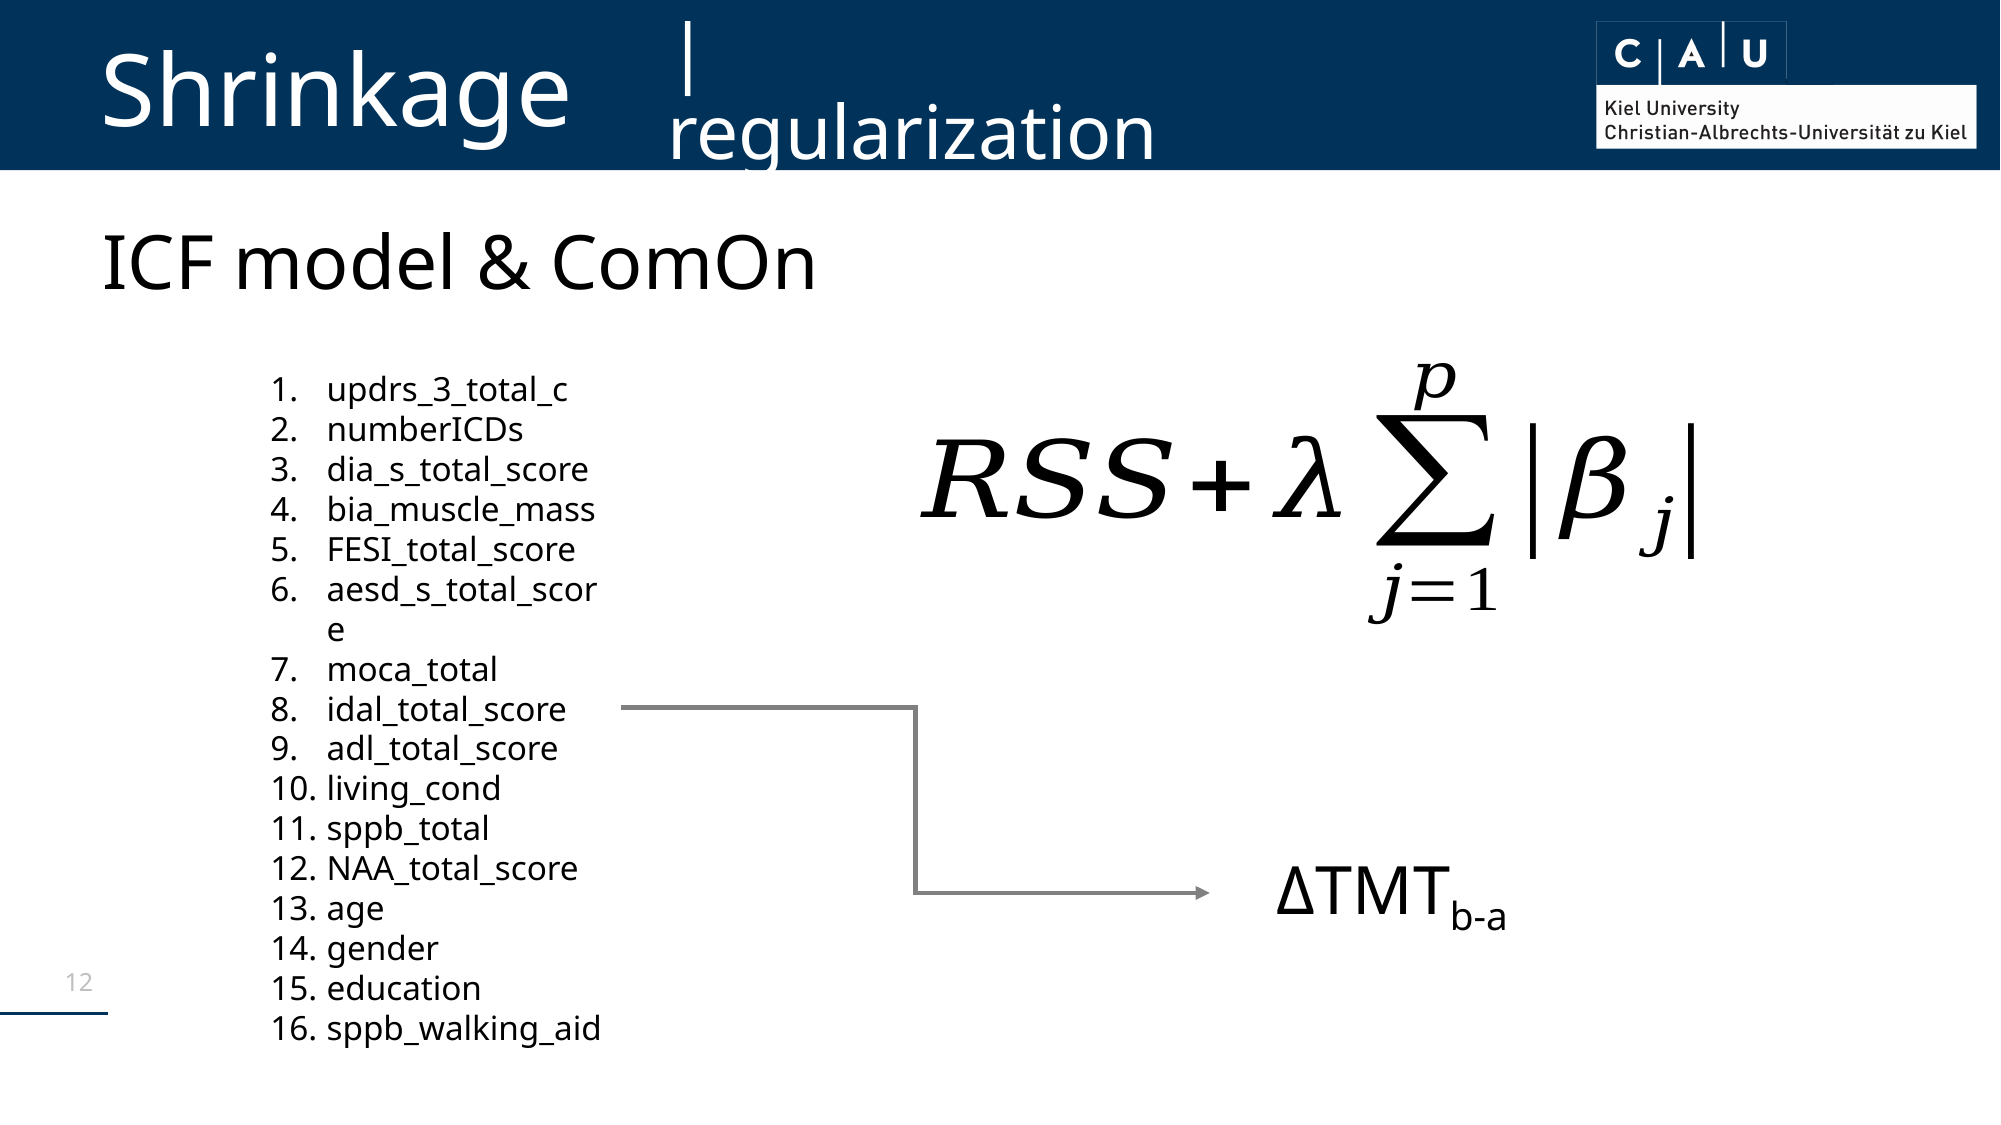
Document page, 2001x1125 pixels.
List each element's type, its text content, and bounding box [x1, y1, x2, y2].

text_box updrs_3_total_c numberICDs dia_s_total_score bia_muscle_mass FESI_total_score aesd_s_total_score moca_total idal_total_score adl_total_score living_cond sppb_total NAA_total_score age gender education sppb_walking_aid [255, 360, 621, 1055]
list | regularization [652, 20, 1210, 169]
picture [1596, 21, 1977, 149]
list ICF model & ComOn [87, 217, 1413, 997]
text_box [620, 691, 1210, 893]
text_box ΔTMTb-a [1209, 820, 1576, 966]
title Shrinkage [85, 20, 652, 169]
slide_number 12 [0, 953, 109, 1014]
